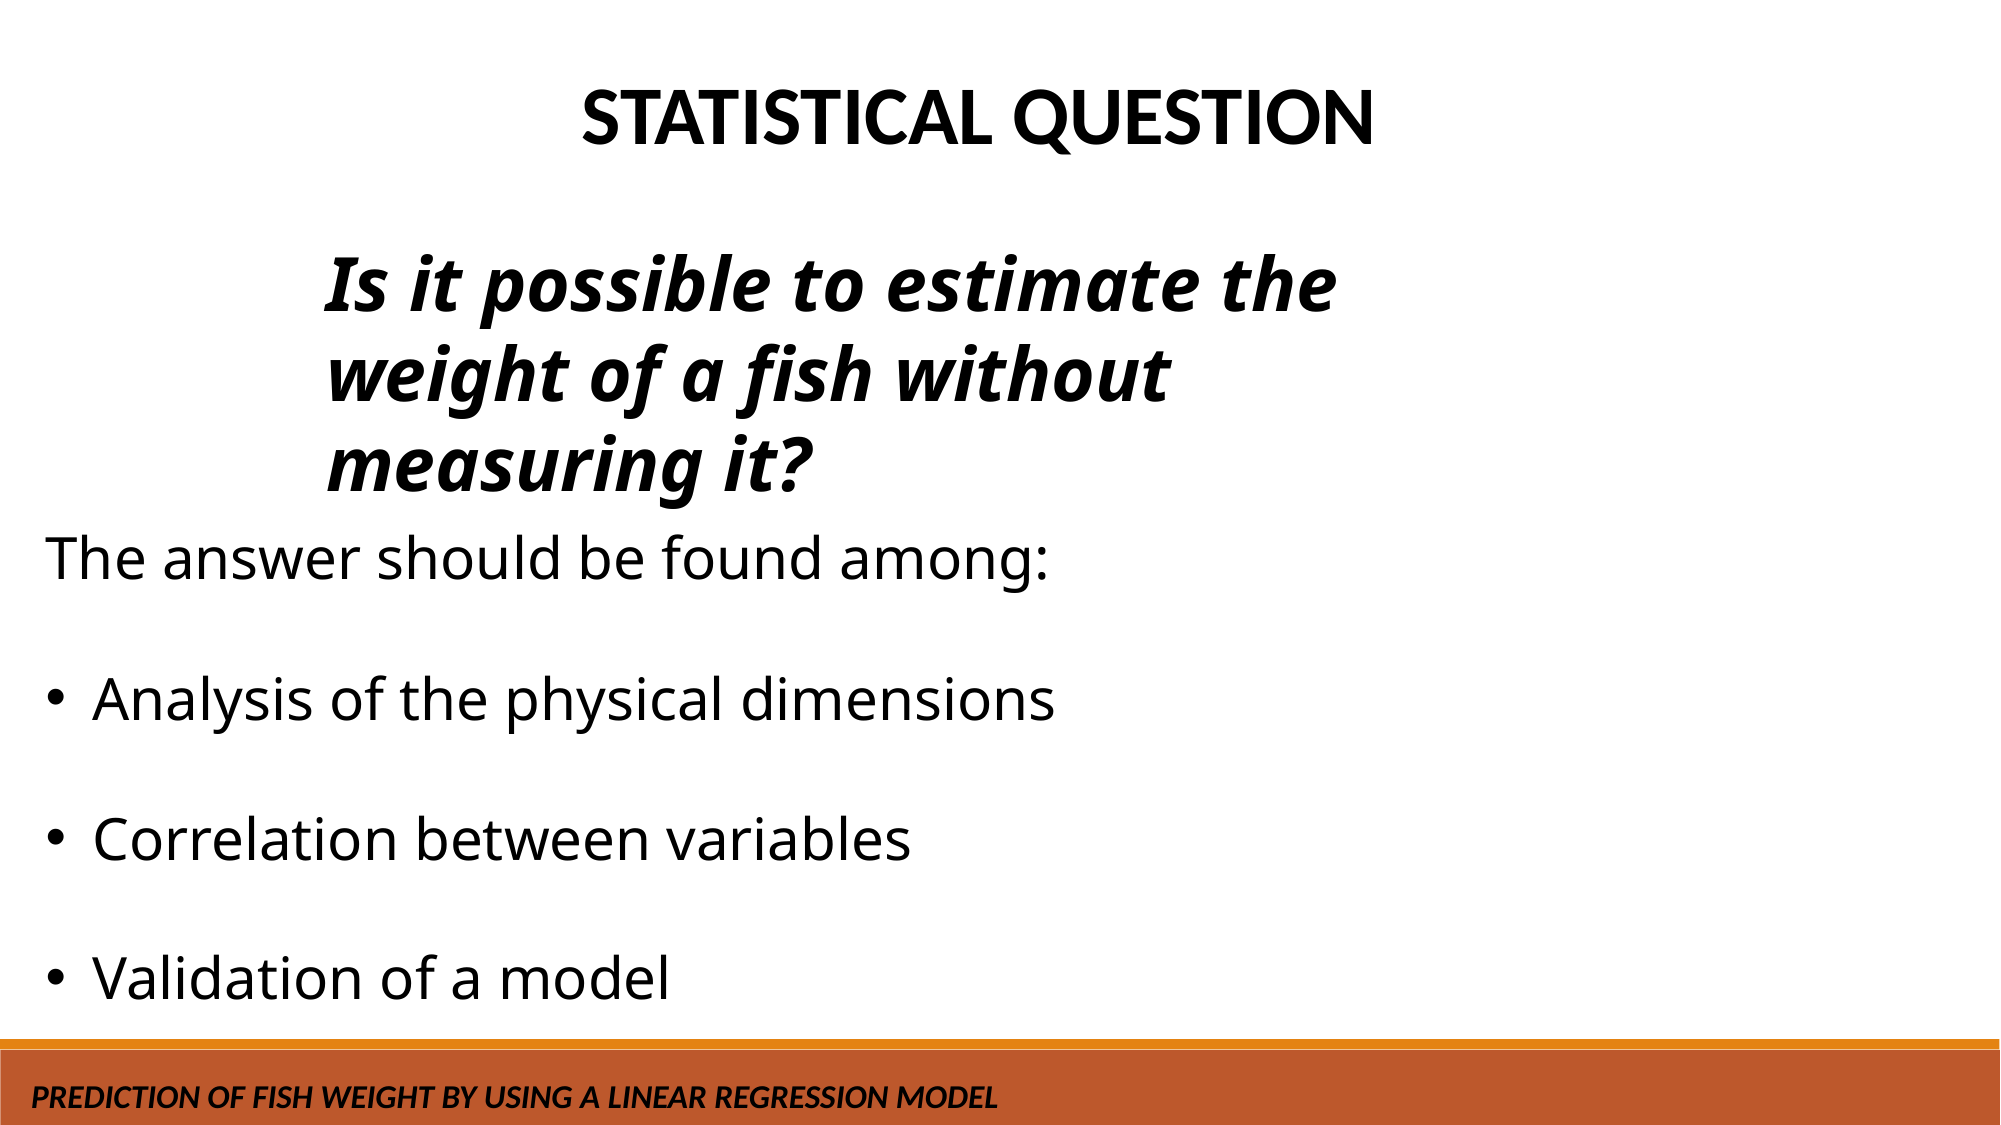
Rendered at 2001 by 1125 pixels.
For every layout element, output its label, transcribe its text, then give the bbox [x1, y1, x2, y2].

text_box The answer should be found among: Analysis of the physical dimensions Correlation between variables Validation of a model [30, 514, 1262, 1019]
text_box STATISTICAL QUESTION [116, 53, 1843, 169]
footer Prediction of fish weight by using a linear Regression Model [0, 1065, 1031, 1125]
text_box Is it possible to estimate the weight of a fish without measuring it? [311, 229, 1583, 784]
